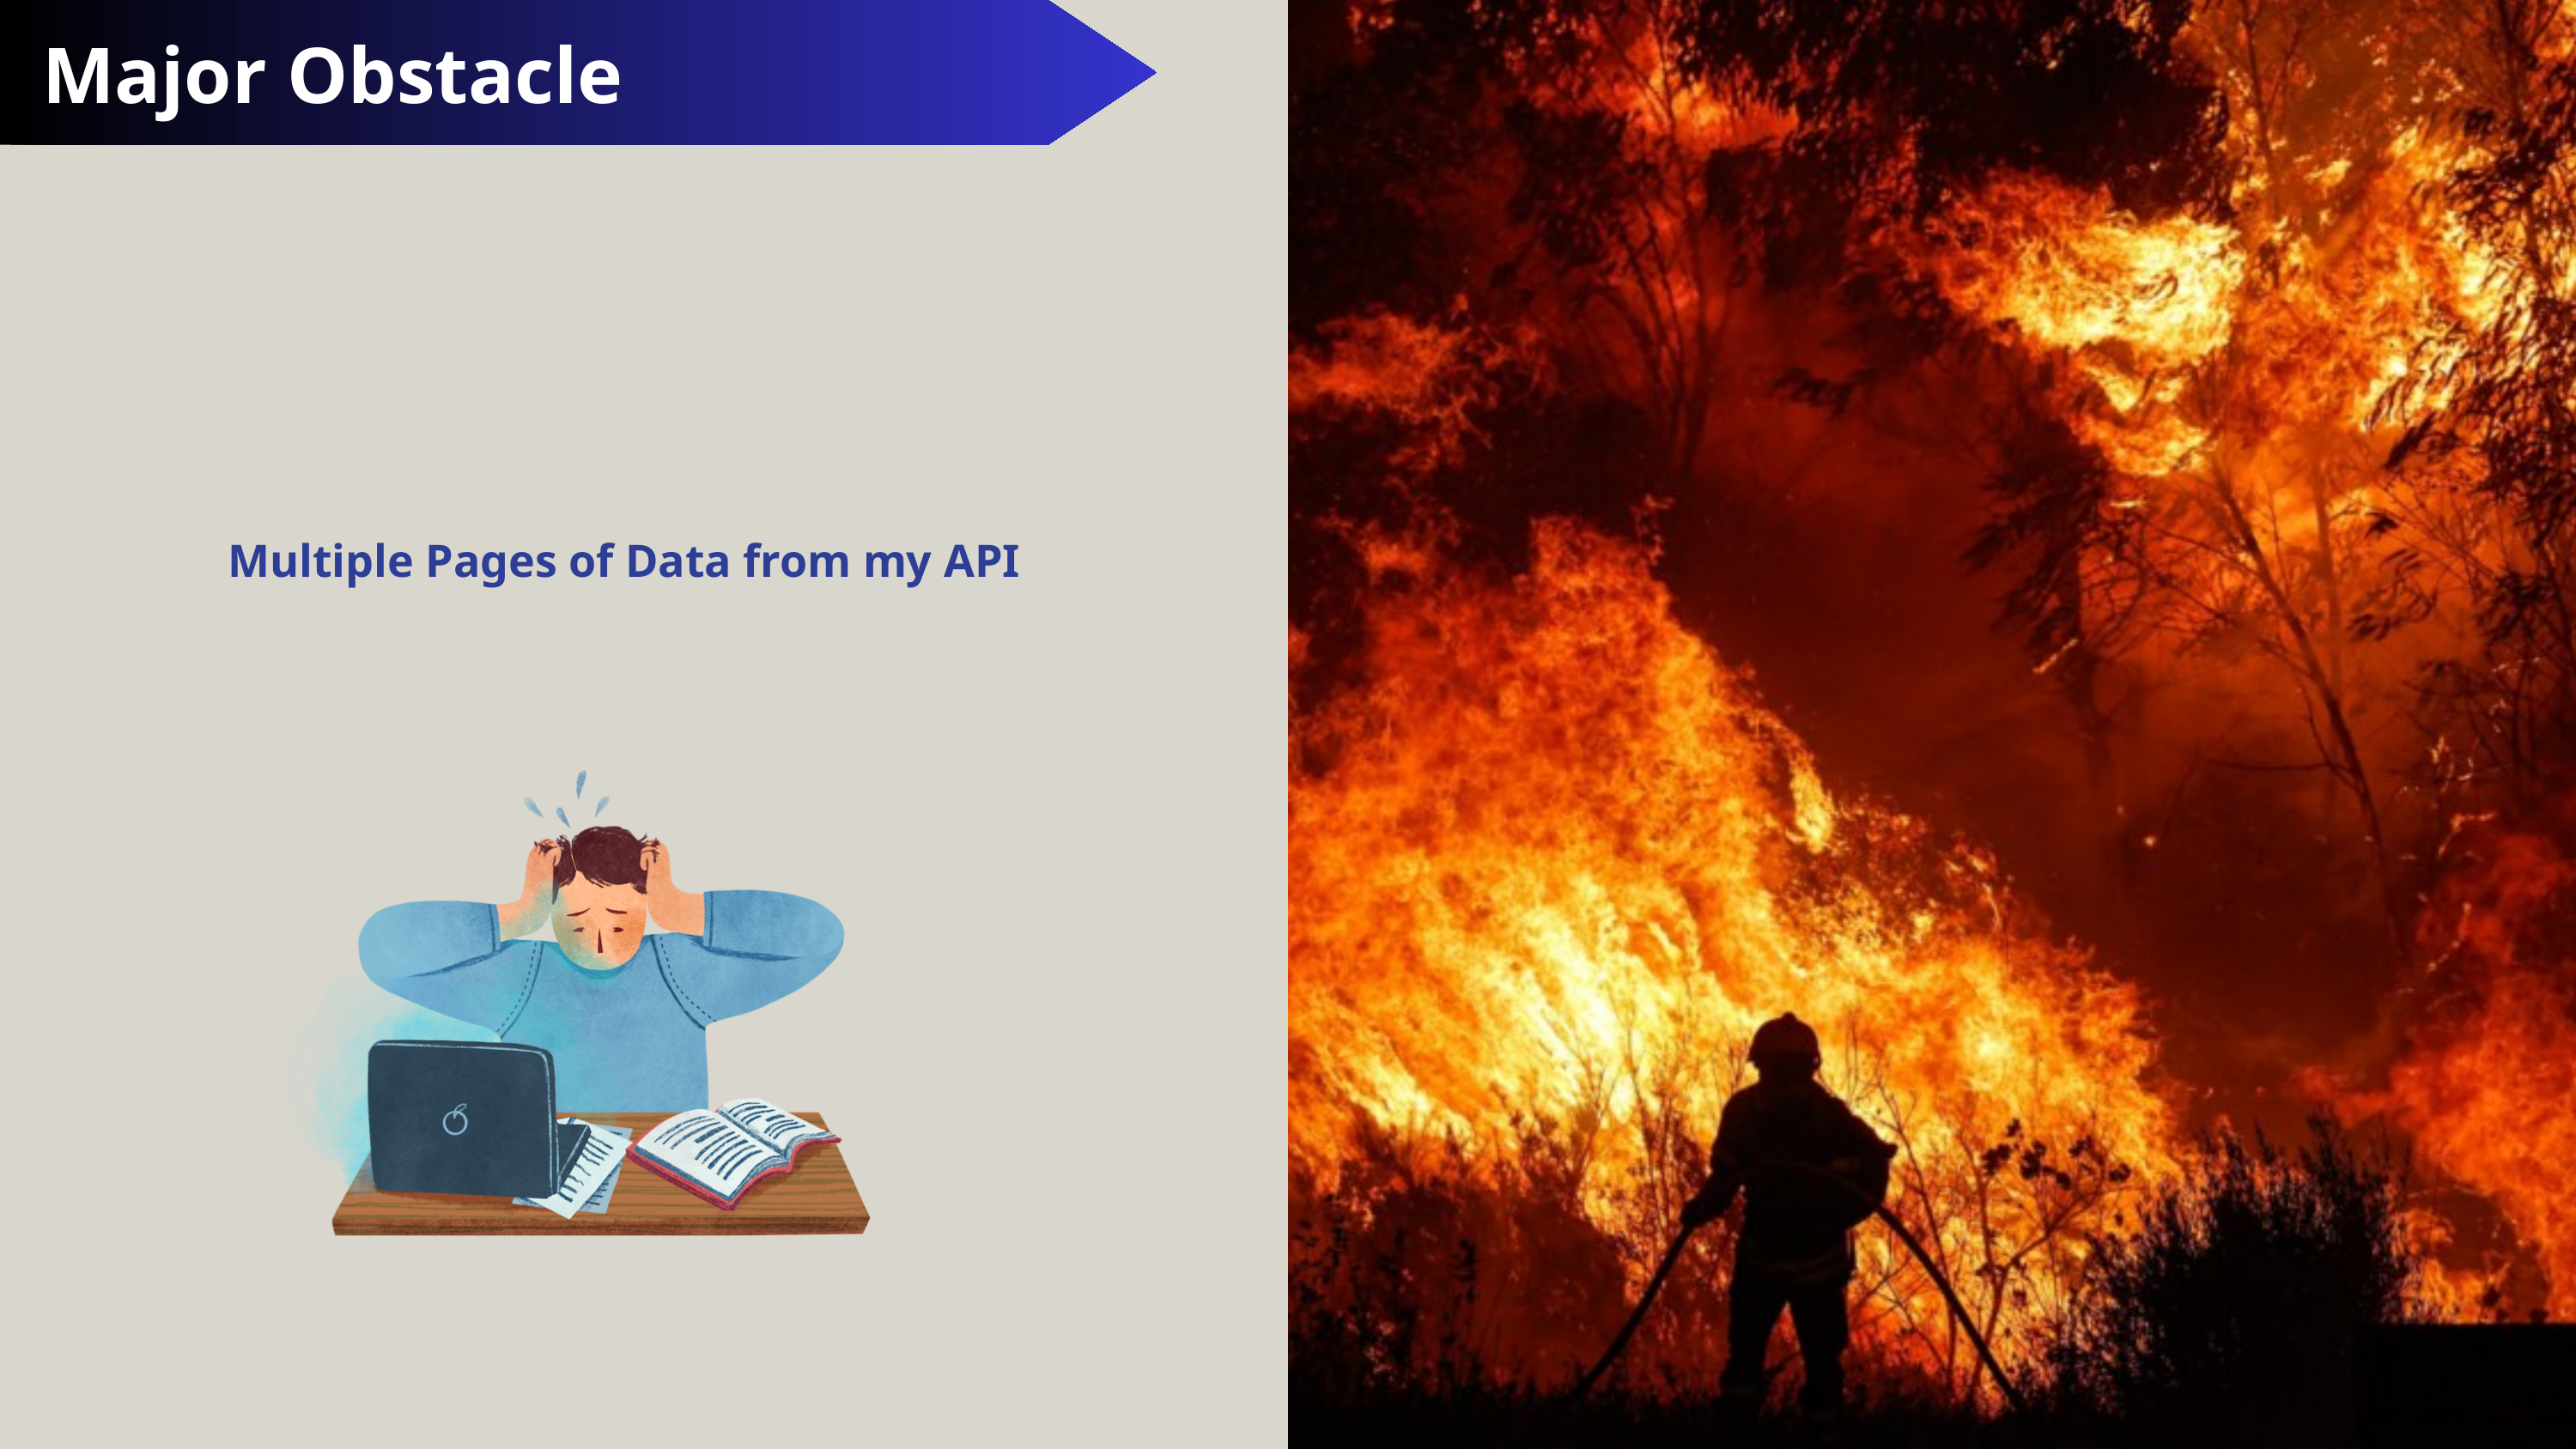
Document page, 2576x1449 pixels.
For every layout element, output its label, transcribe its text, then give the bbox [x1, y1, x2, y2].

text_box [0, 0, 1157, 145]
text_box Multiple Pages of Data from my API [42, 532, 1206, 586]
picture [1287, 0, 2576, 1449]
text_box [285, 770, 872, 1236]
